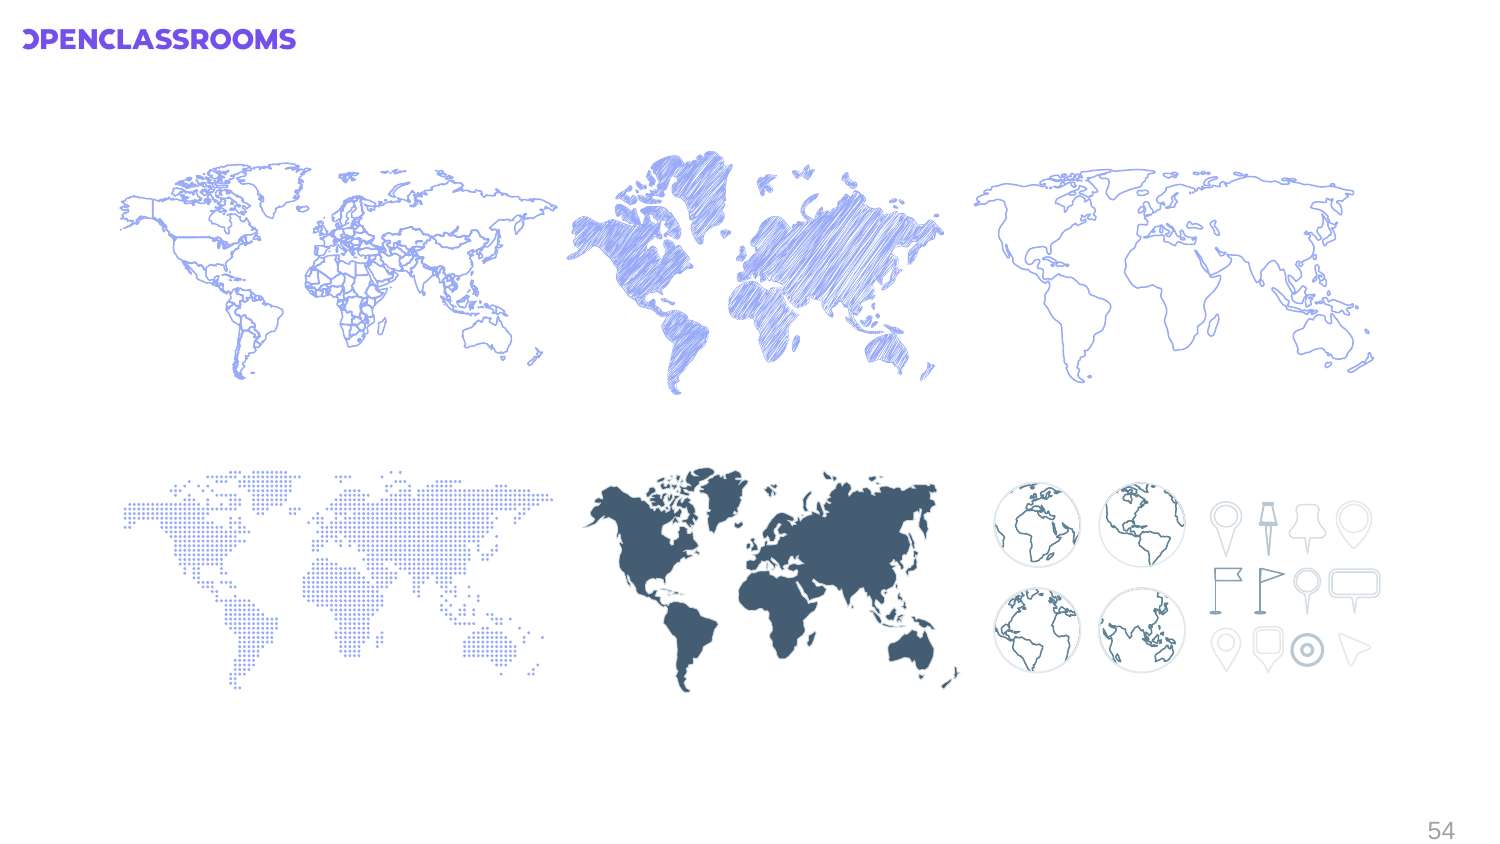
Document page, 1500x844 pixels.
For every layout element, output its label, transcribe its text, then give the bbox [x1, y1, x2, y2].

text_box [1289, 504, 1326, 554]
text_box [1209, 568, 1243, 615]
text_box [123, 470, 554, 690]
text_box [1259, 502, 1278, 556]
text_box [1336, 501, 1372, 549]
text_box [1291, 634, 1323, 666]
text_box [565, 150, 946, 396]
slide_number 54 [1133, 806, 1471, 844]
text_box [1293, 568, 1321, 615]
text_box [1211, 628, 1241, 672]
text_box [973, 169, 1375, 383]
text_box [1210, 501, 1242, 557]
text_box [1328, 568, 1381, 614]
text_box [1253, 626, 1284, 674]
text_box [991, 587, 1084, 673]
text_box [1254, 568, 1285, 615]
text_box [581, 467, 962, 694]
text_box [1094, 482, 1190, 568]
text_box [1338, 633, 1371, 666]
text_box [1095, 587, 1189, 673]
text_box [119, 162, 558, 380]
picture [16, 18, 304, 62]
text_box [988, 482, 1086, 568]
